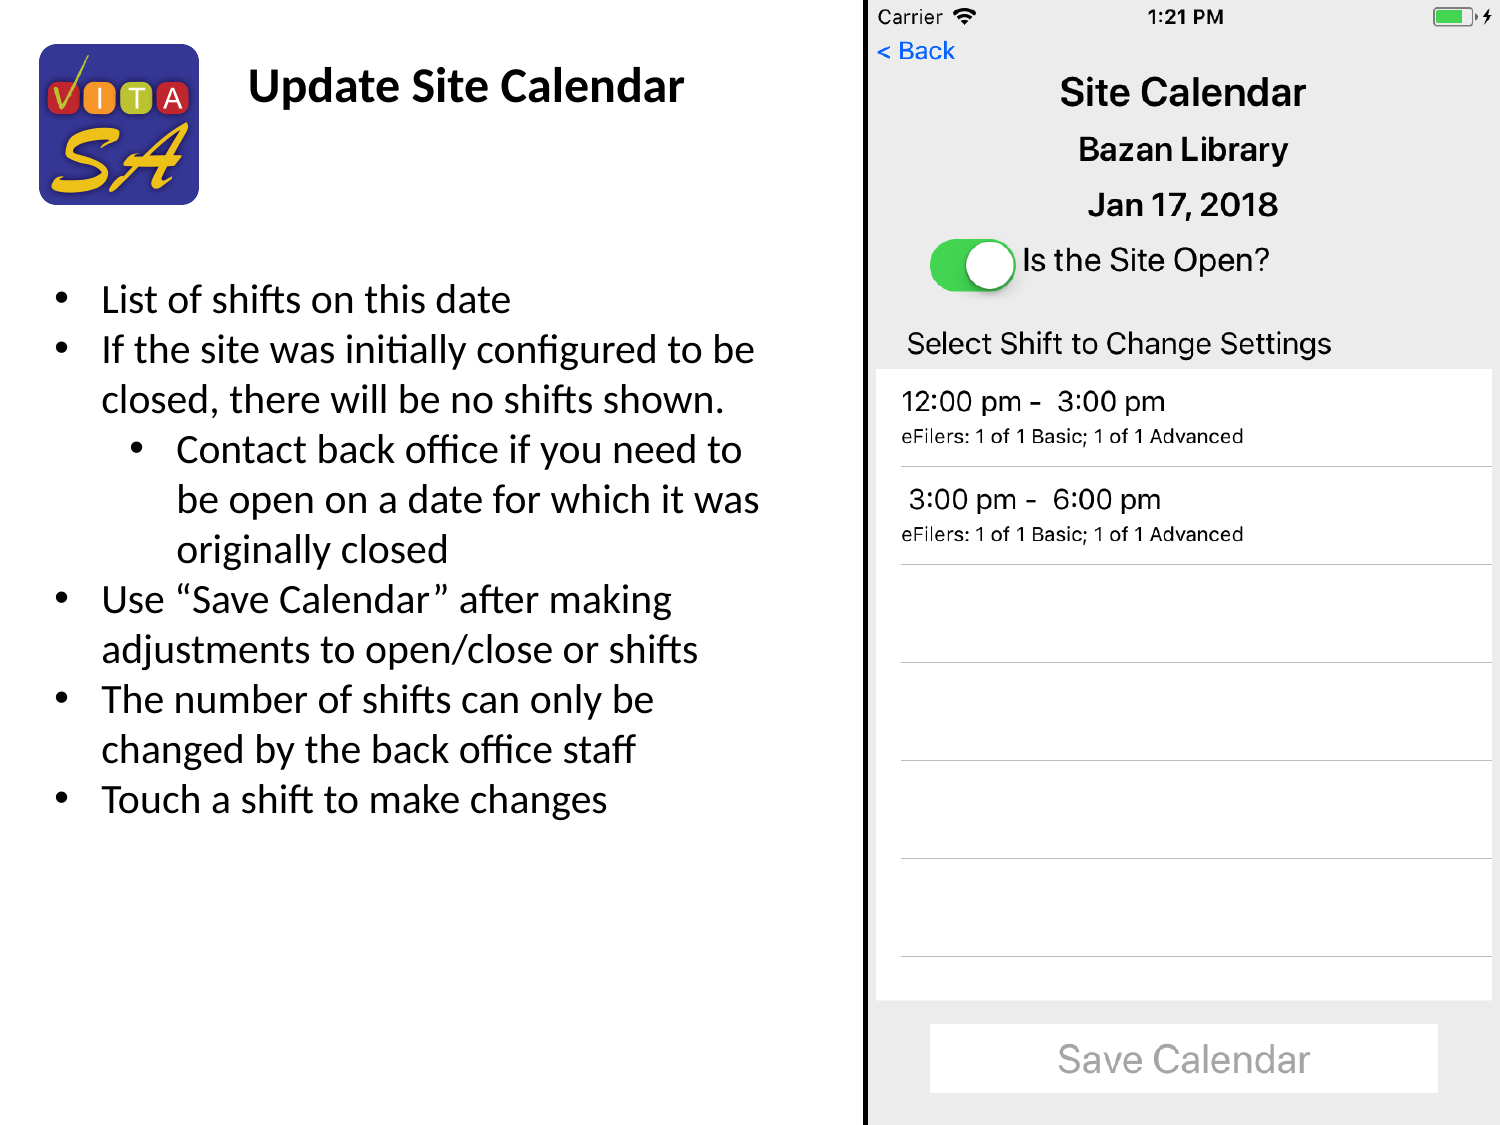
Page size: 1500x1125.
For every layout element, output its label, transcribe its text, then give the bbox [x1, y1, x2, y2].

picture [867, 0, 1500, 1125]
picture [39, 44, 199, 205]
text_box List of shifts on this date If the site was initially configured to be closed, there will be no shifts shown. Contact back office if you need to be open on a date for which it was originally closed Use “Save Calendar” after making adjustments to open/close or shifts The number of shifts can only be changed by the back office staff Touch a shift to make changes [39, 264, 787, 830]
text_box Update Site Calendar [233, 45, 845, 120]
